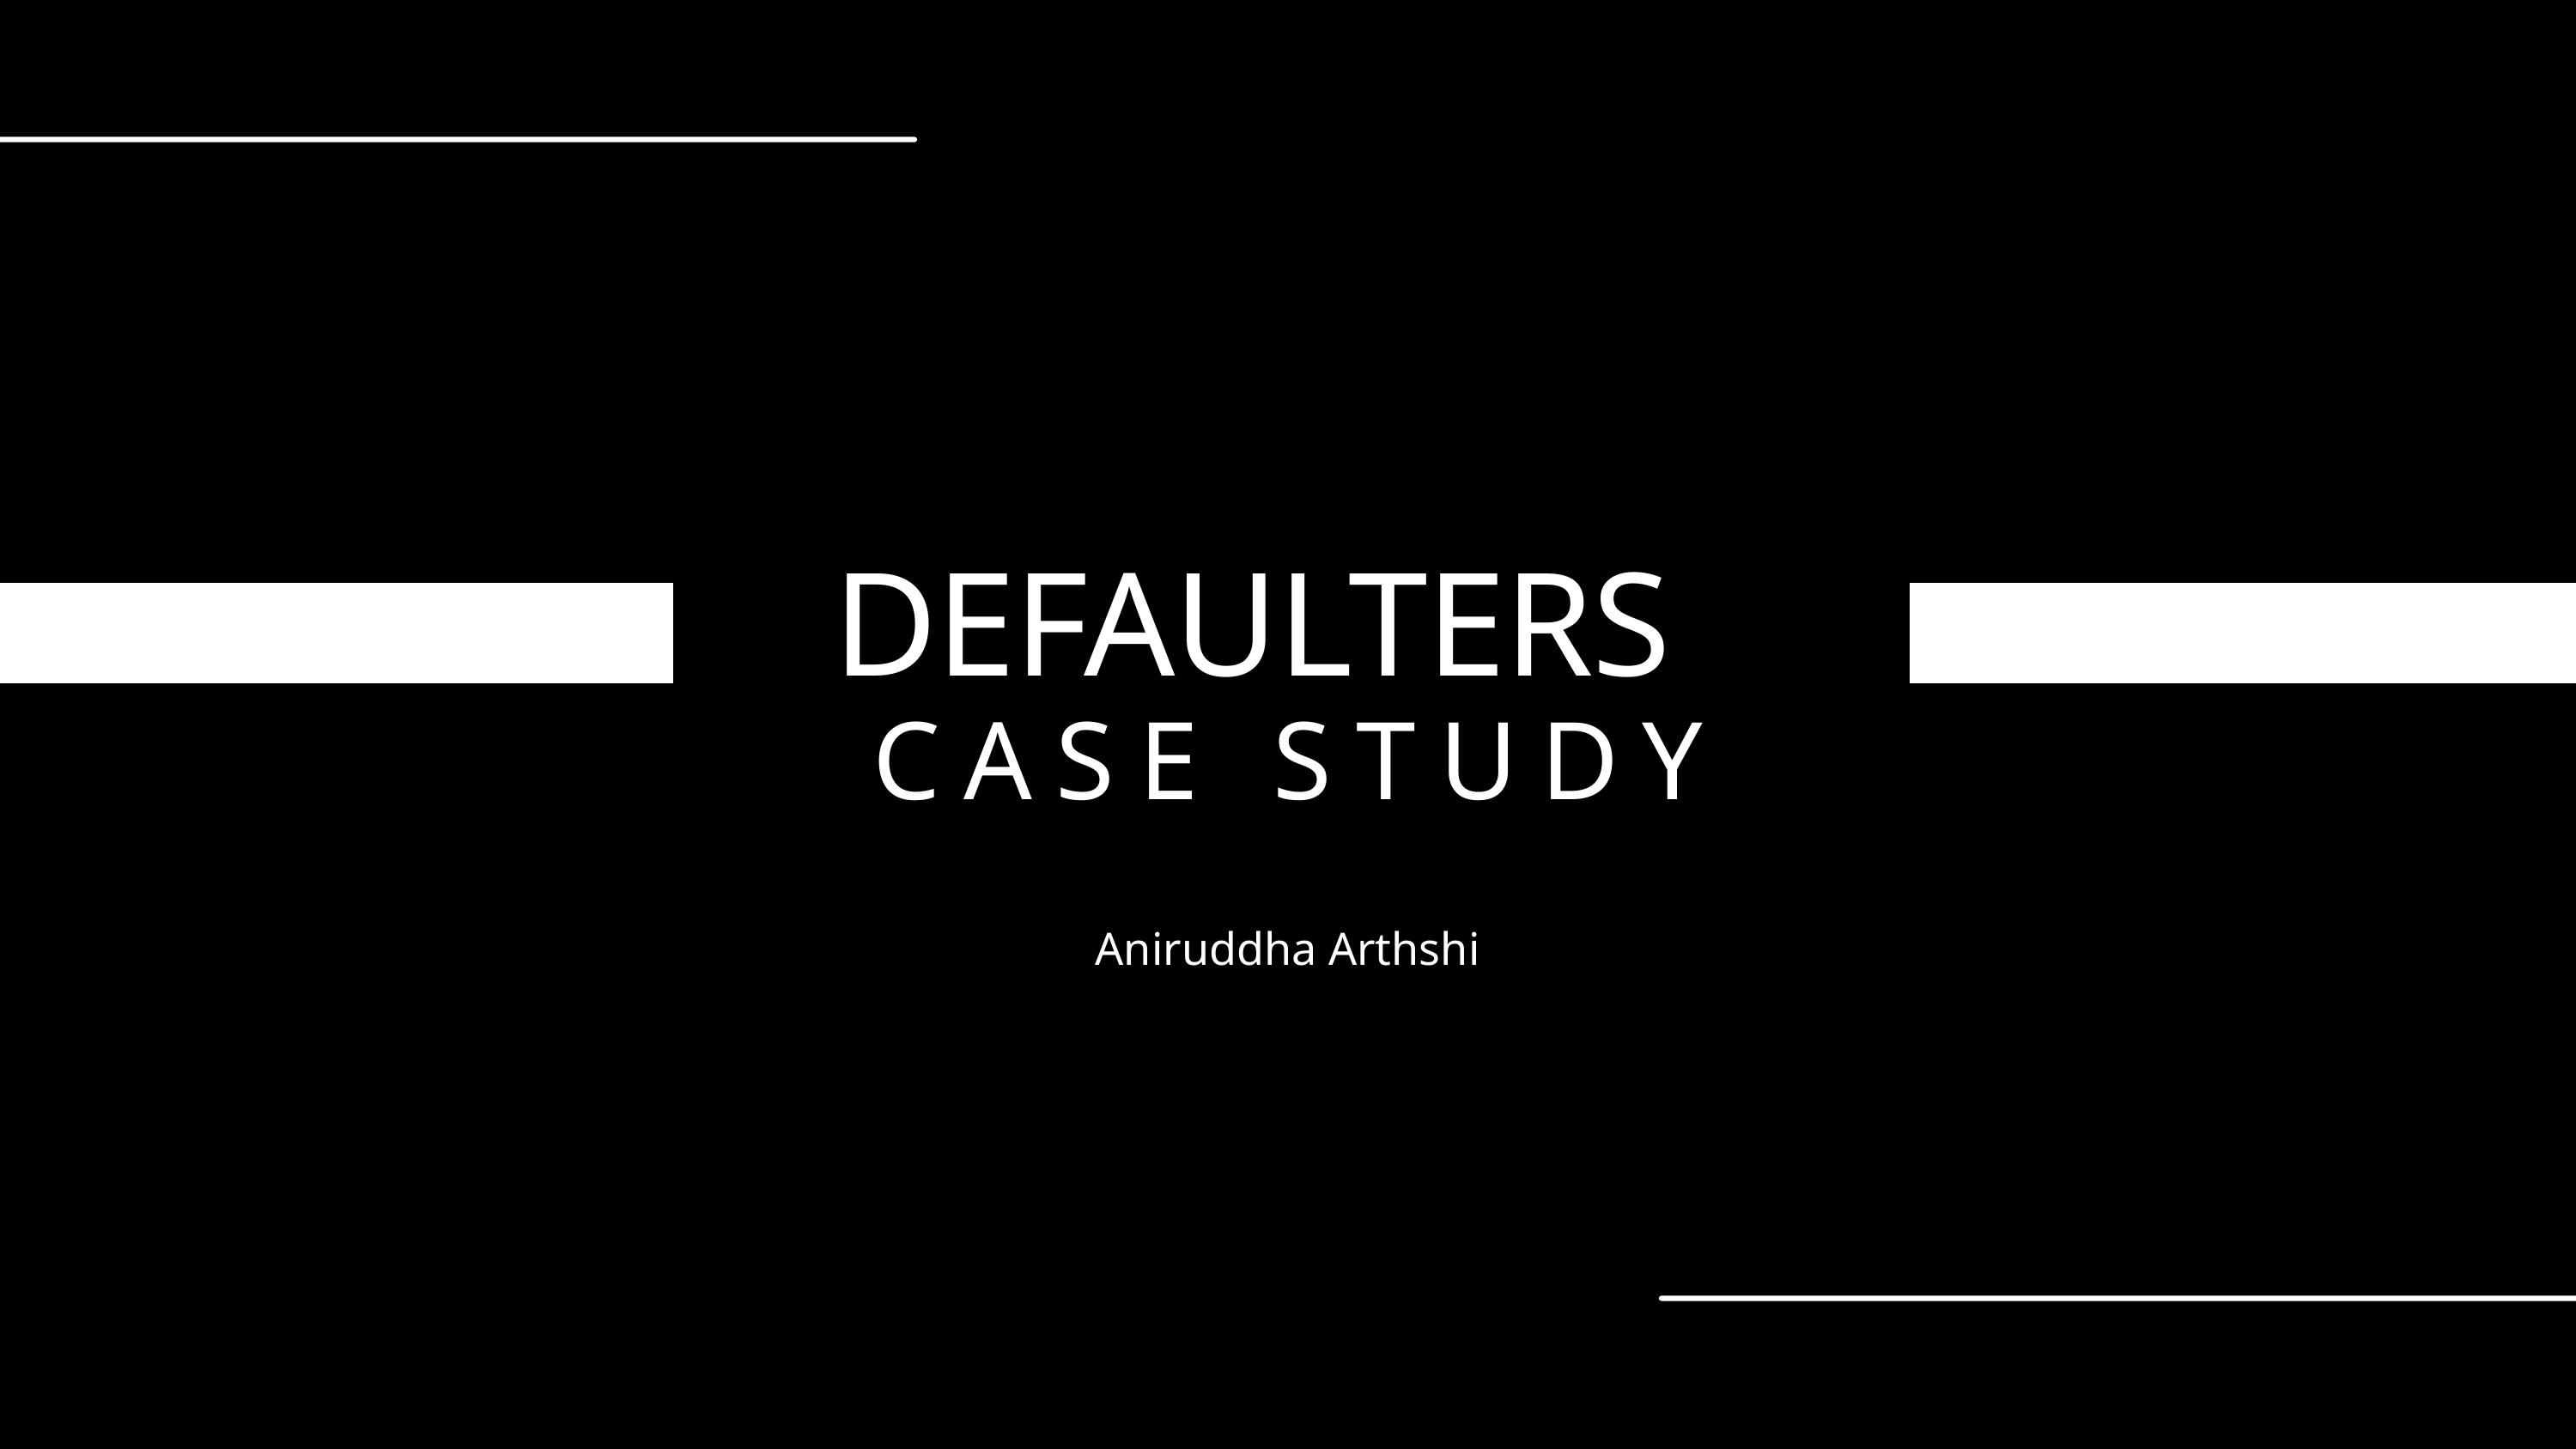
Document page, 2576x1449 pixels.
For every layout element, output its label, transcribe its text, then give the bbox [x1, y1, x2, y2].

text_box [0, 583, 674, 684]
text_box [1910, 583, 2576, 684]
text_box Aniruddha Arthshi [1036, 911, 1540, 974]
text_box DEFAULTERS [591, 561, 1985, 705]
text_box CASE STUDY [591, 713, 1985, 822]
